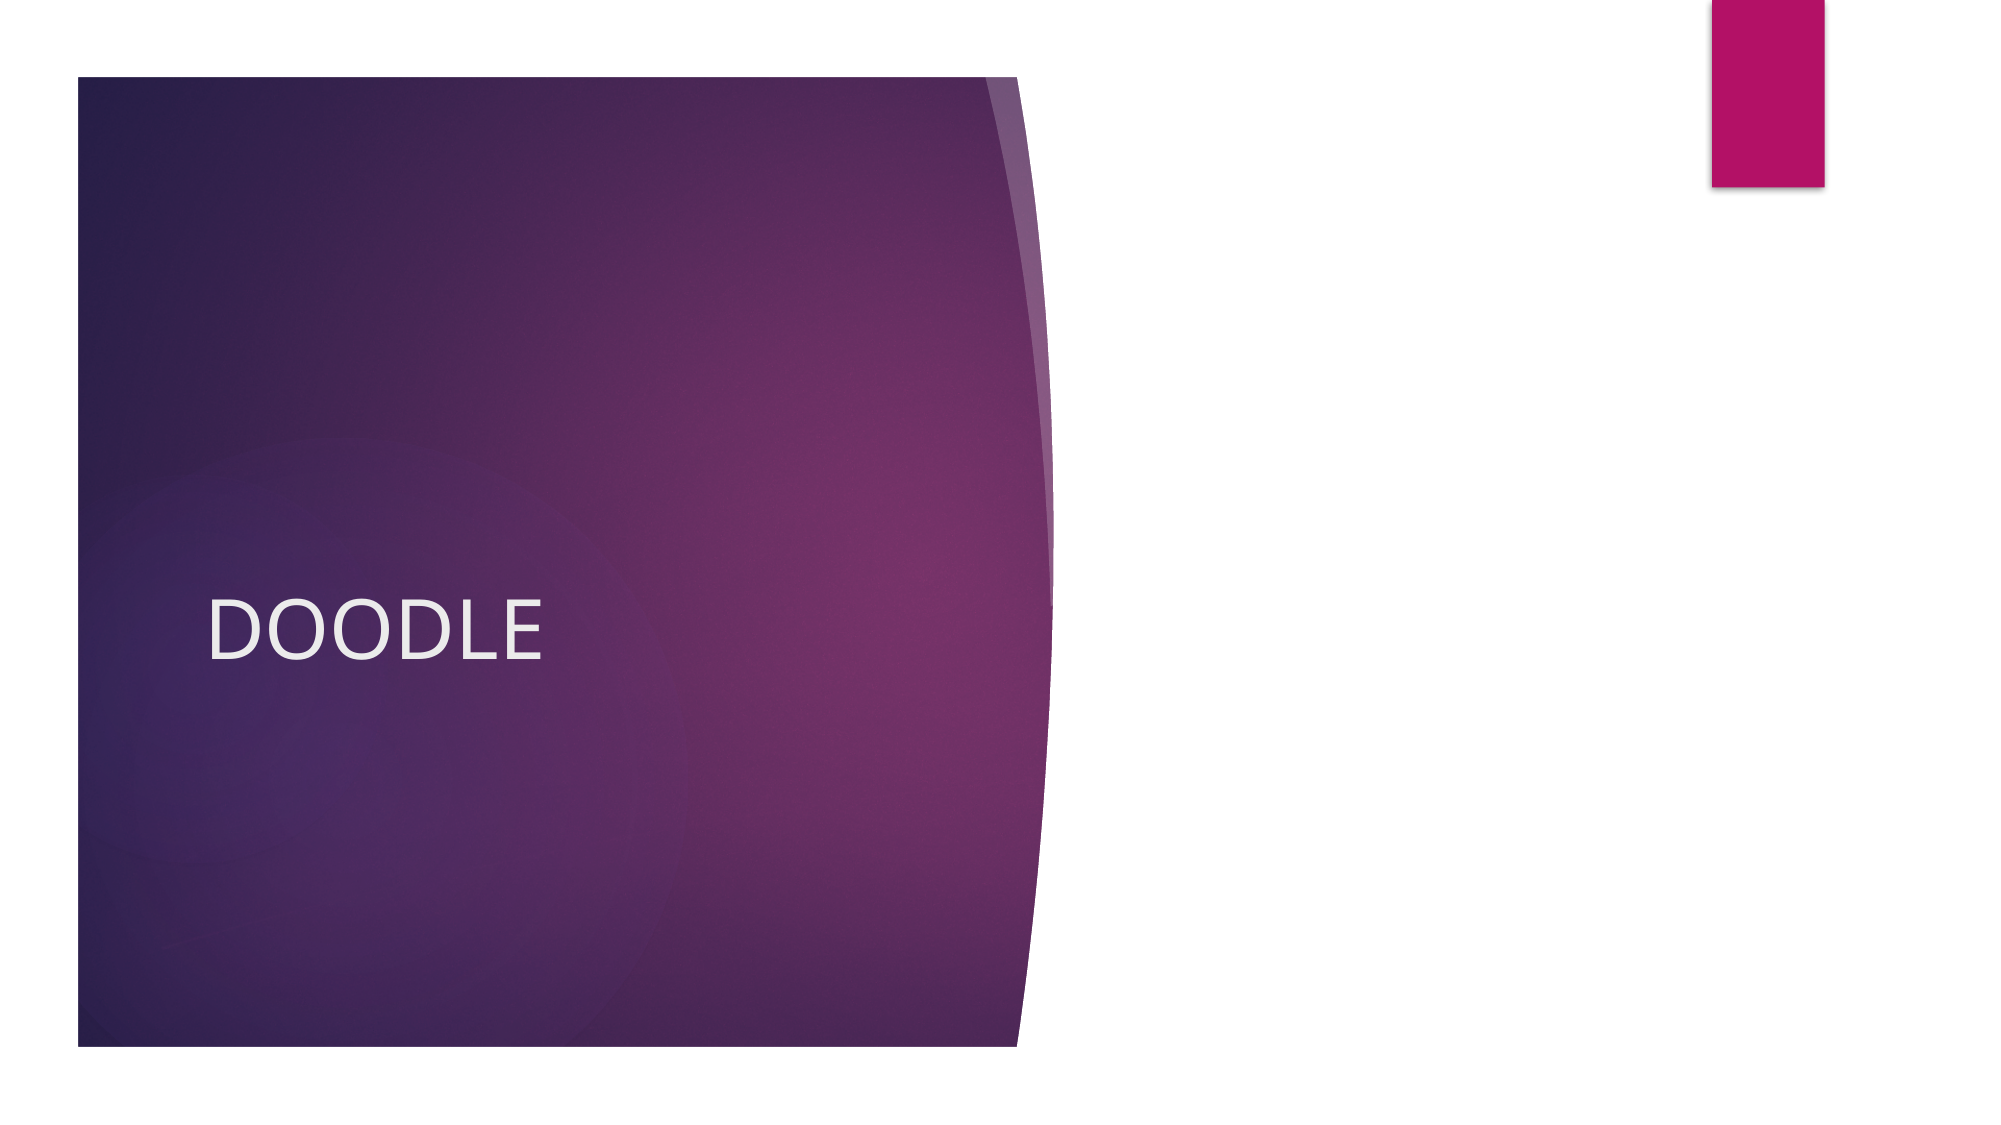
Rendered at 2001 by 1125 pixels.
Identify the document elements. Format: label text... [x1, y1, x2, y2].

title DOODLE [189, 439, 904, 814]
